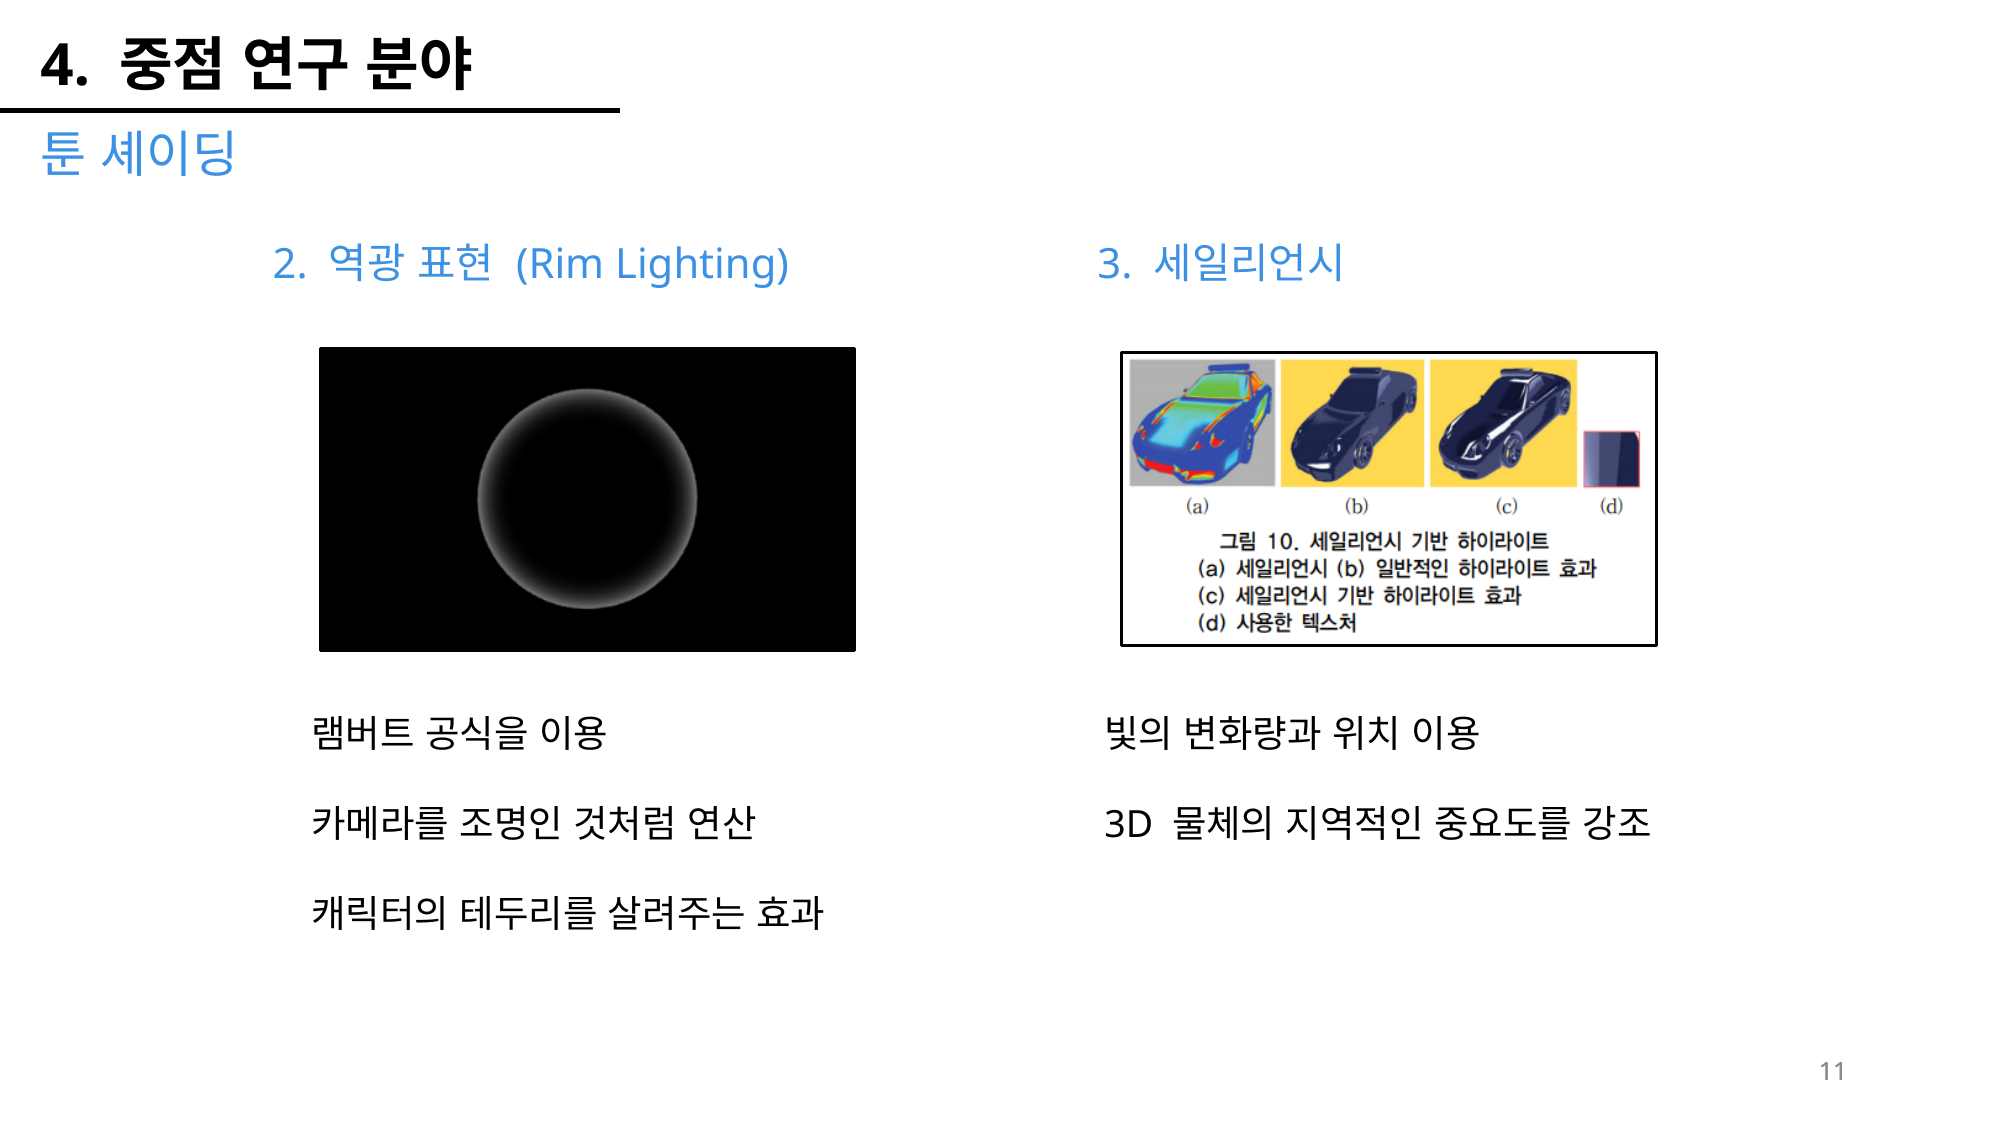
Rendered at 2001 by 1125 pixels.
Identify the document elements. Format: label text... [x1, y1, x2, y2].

text_box 11 [1412, 1042, 1863, 1103]
text_box 툰 셰이딩 [25, 115, 264, 191]
picture [1122, 354, 1655, 645]
text_box 2. 역광 표현 (Rim Lighting) [257, 229, 918, 295]
picture [321, 349, 854, 649]
text_box 빛의 변화량과 위치 이용 3D 물체의 지역적인 중요도를 강조 [1089, 702, 1688, 853]
text_box 램버트 공식을 이용 카메라를 조명인 것처럼 연산 캐릭터의 테두리를 살려주는 효과 [296, 702, 875, 943]
text_box 3. 세일리언시 [1082, 229, 1428, 295]
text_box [0, 19, 620, 111]
